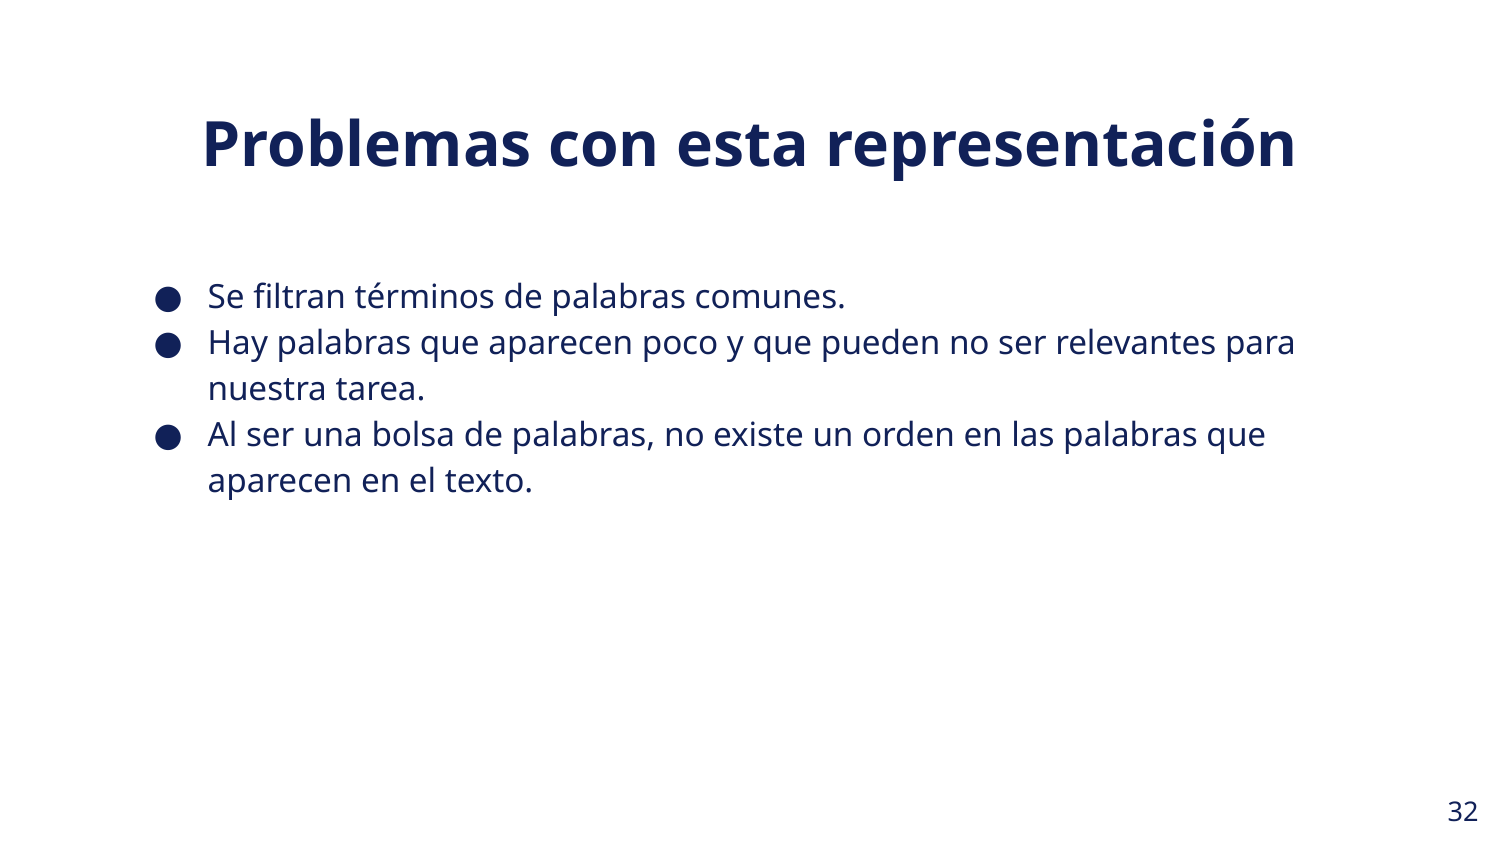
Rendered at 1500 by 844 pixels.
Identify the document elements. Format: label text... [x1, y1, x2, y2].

slide_number ‹#› [1403, 779, 1494, 844]
text_box Problemas con esta representación [0, 88, 1500, 183]
text_box Se filtran términos de palabras comunes. Hay palabras que aparecen poco y que pueden no ser relevantes para nuestra tarea. Al ser una bolsa de palabras, no existe un orden en las palabras que aparecen en el texto. [117, 254, 1382, 762]
